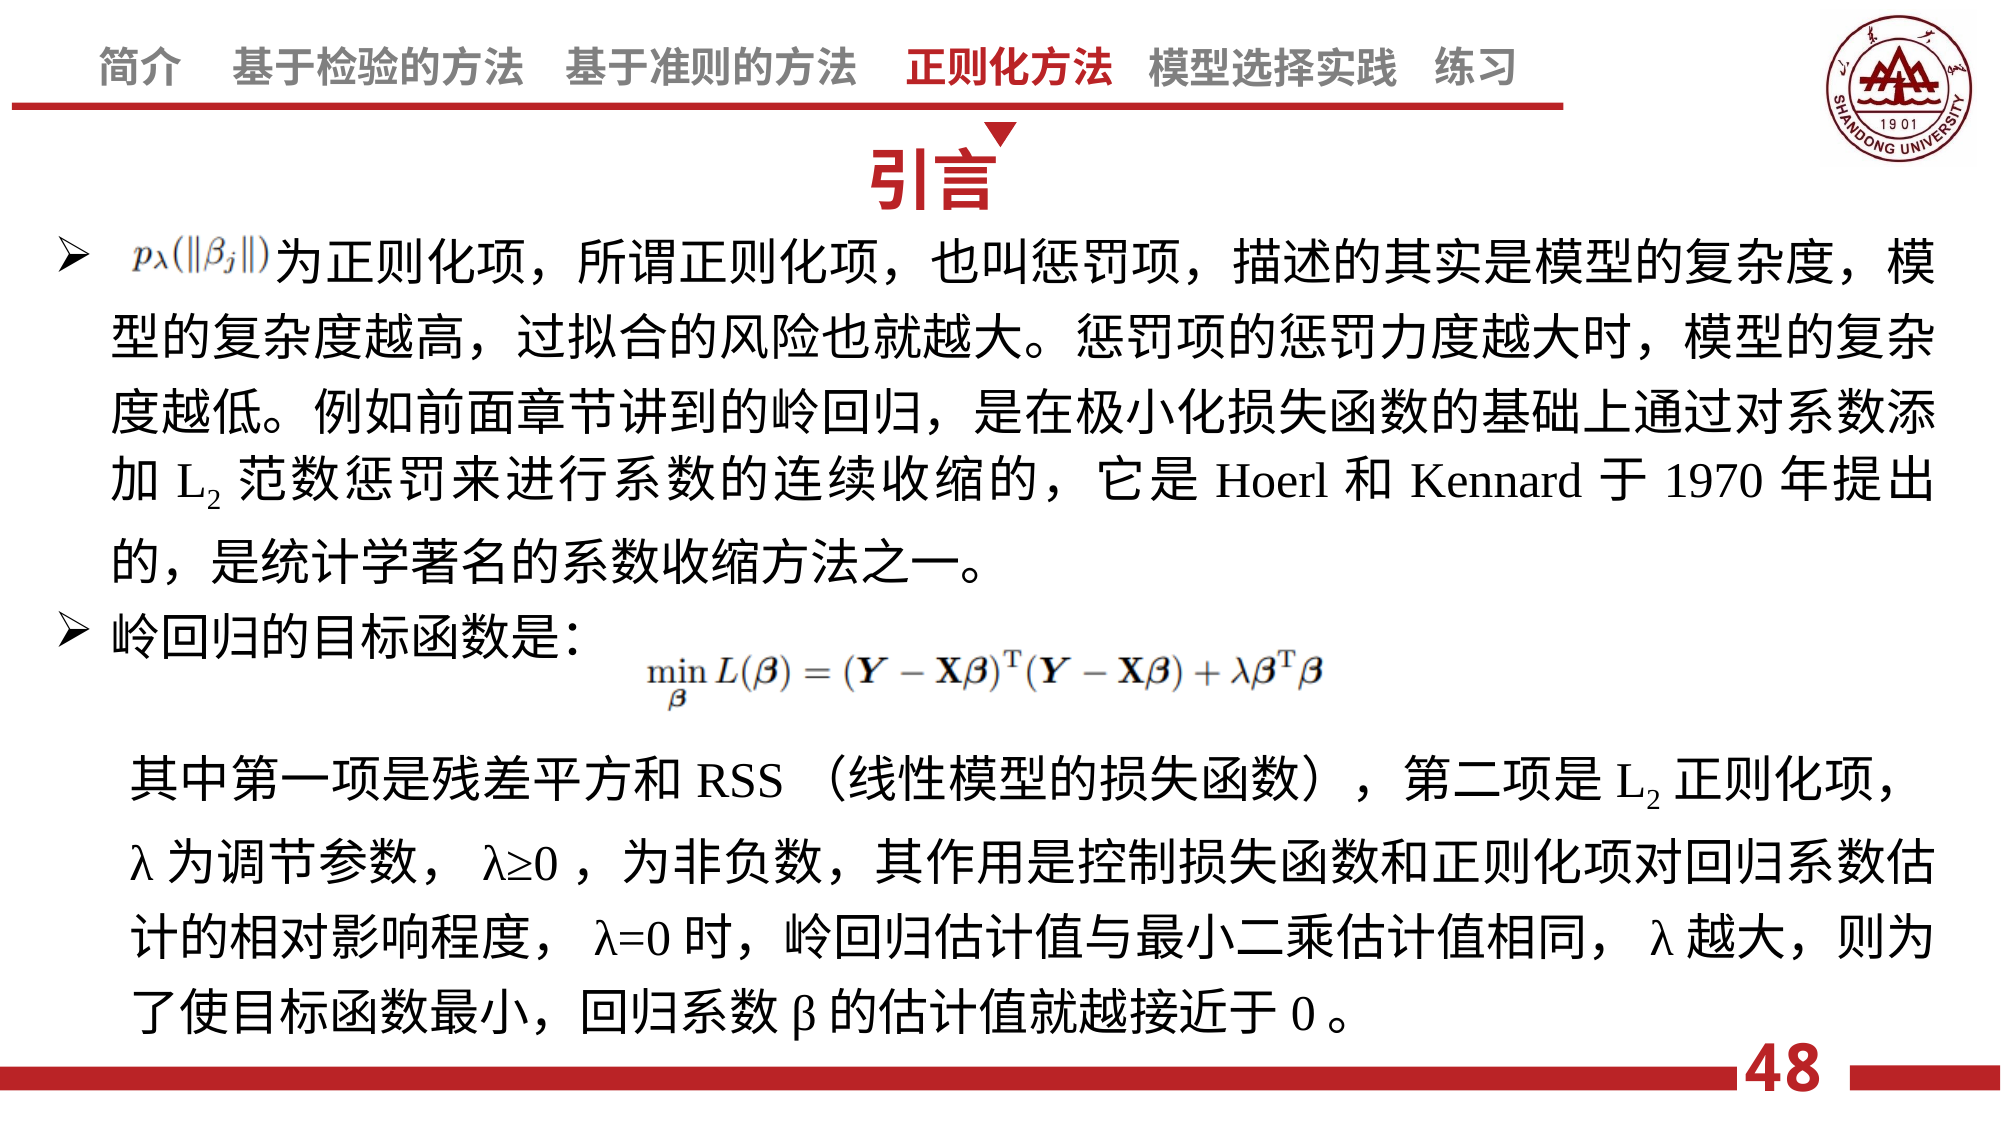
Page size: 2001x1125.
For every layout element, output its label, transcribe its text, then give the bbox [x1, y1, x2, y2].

picture [1820, 9, 1977, 167]
text_box 为正则化项，所谓正则化项，也叫惩罚项，描述的其实是模型的复杂度，模型的复杂度越高，过拟合的风险也就越大。惩罚项的惩罚力度越大时，模型的复杂度越低。例如前面章节讲到的岭回归，是在极小化损失函数的基础上通过对系数添加L2范数惩罚来进行系数的连续收缩的，它是Hoerl和Kennard于1970年提出的，是统计学著名的系数收缩方法之一。 岭回归的目标函数是： 其中第一项是残差平方和RSS（线性模型的损失函数），第二项是L2正则化项，λ为调节参数，λ≥0，为非负数，其作用是控制损失函数和正则化项对回归系数估计的相对影响程度，λ=0时，岭回归估计值与最小二乘估计值相同，λ越大，则为了使目标函数最小，回归系数β的估计值就越接近于0。 [39, 208, 1952, 1123]
picture [120, 225, 272, 279]
picture [616, 613, 1341, 720]
text_box 引言 [827, 130, 1037, 225]
